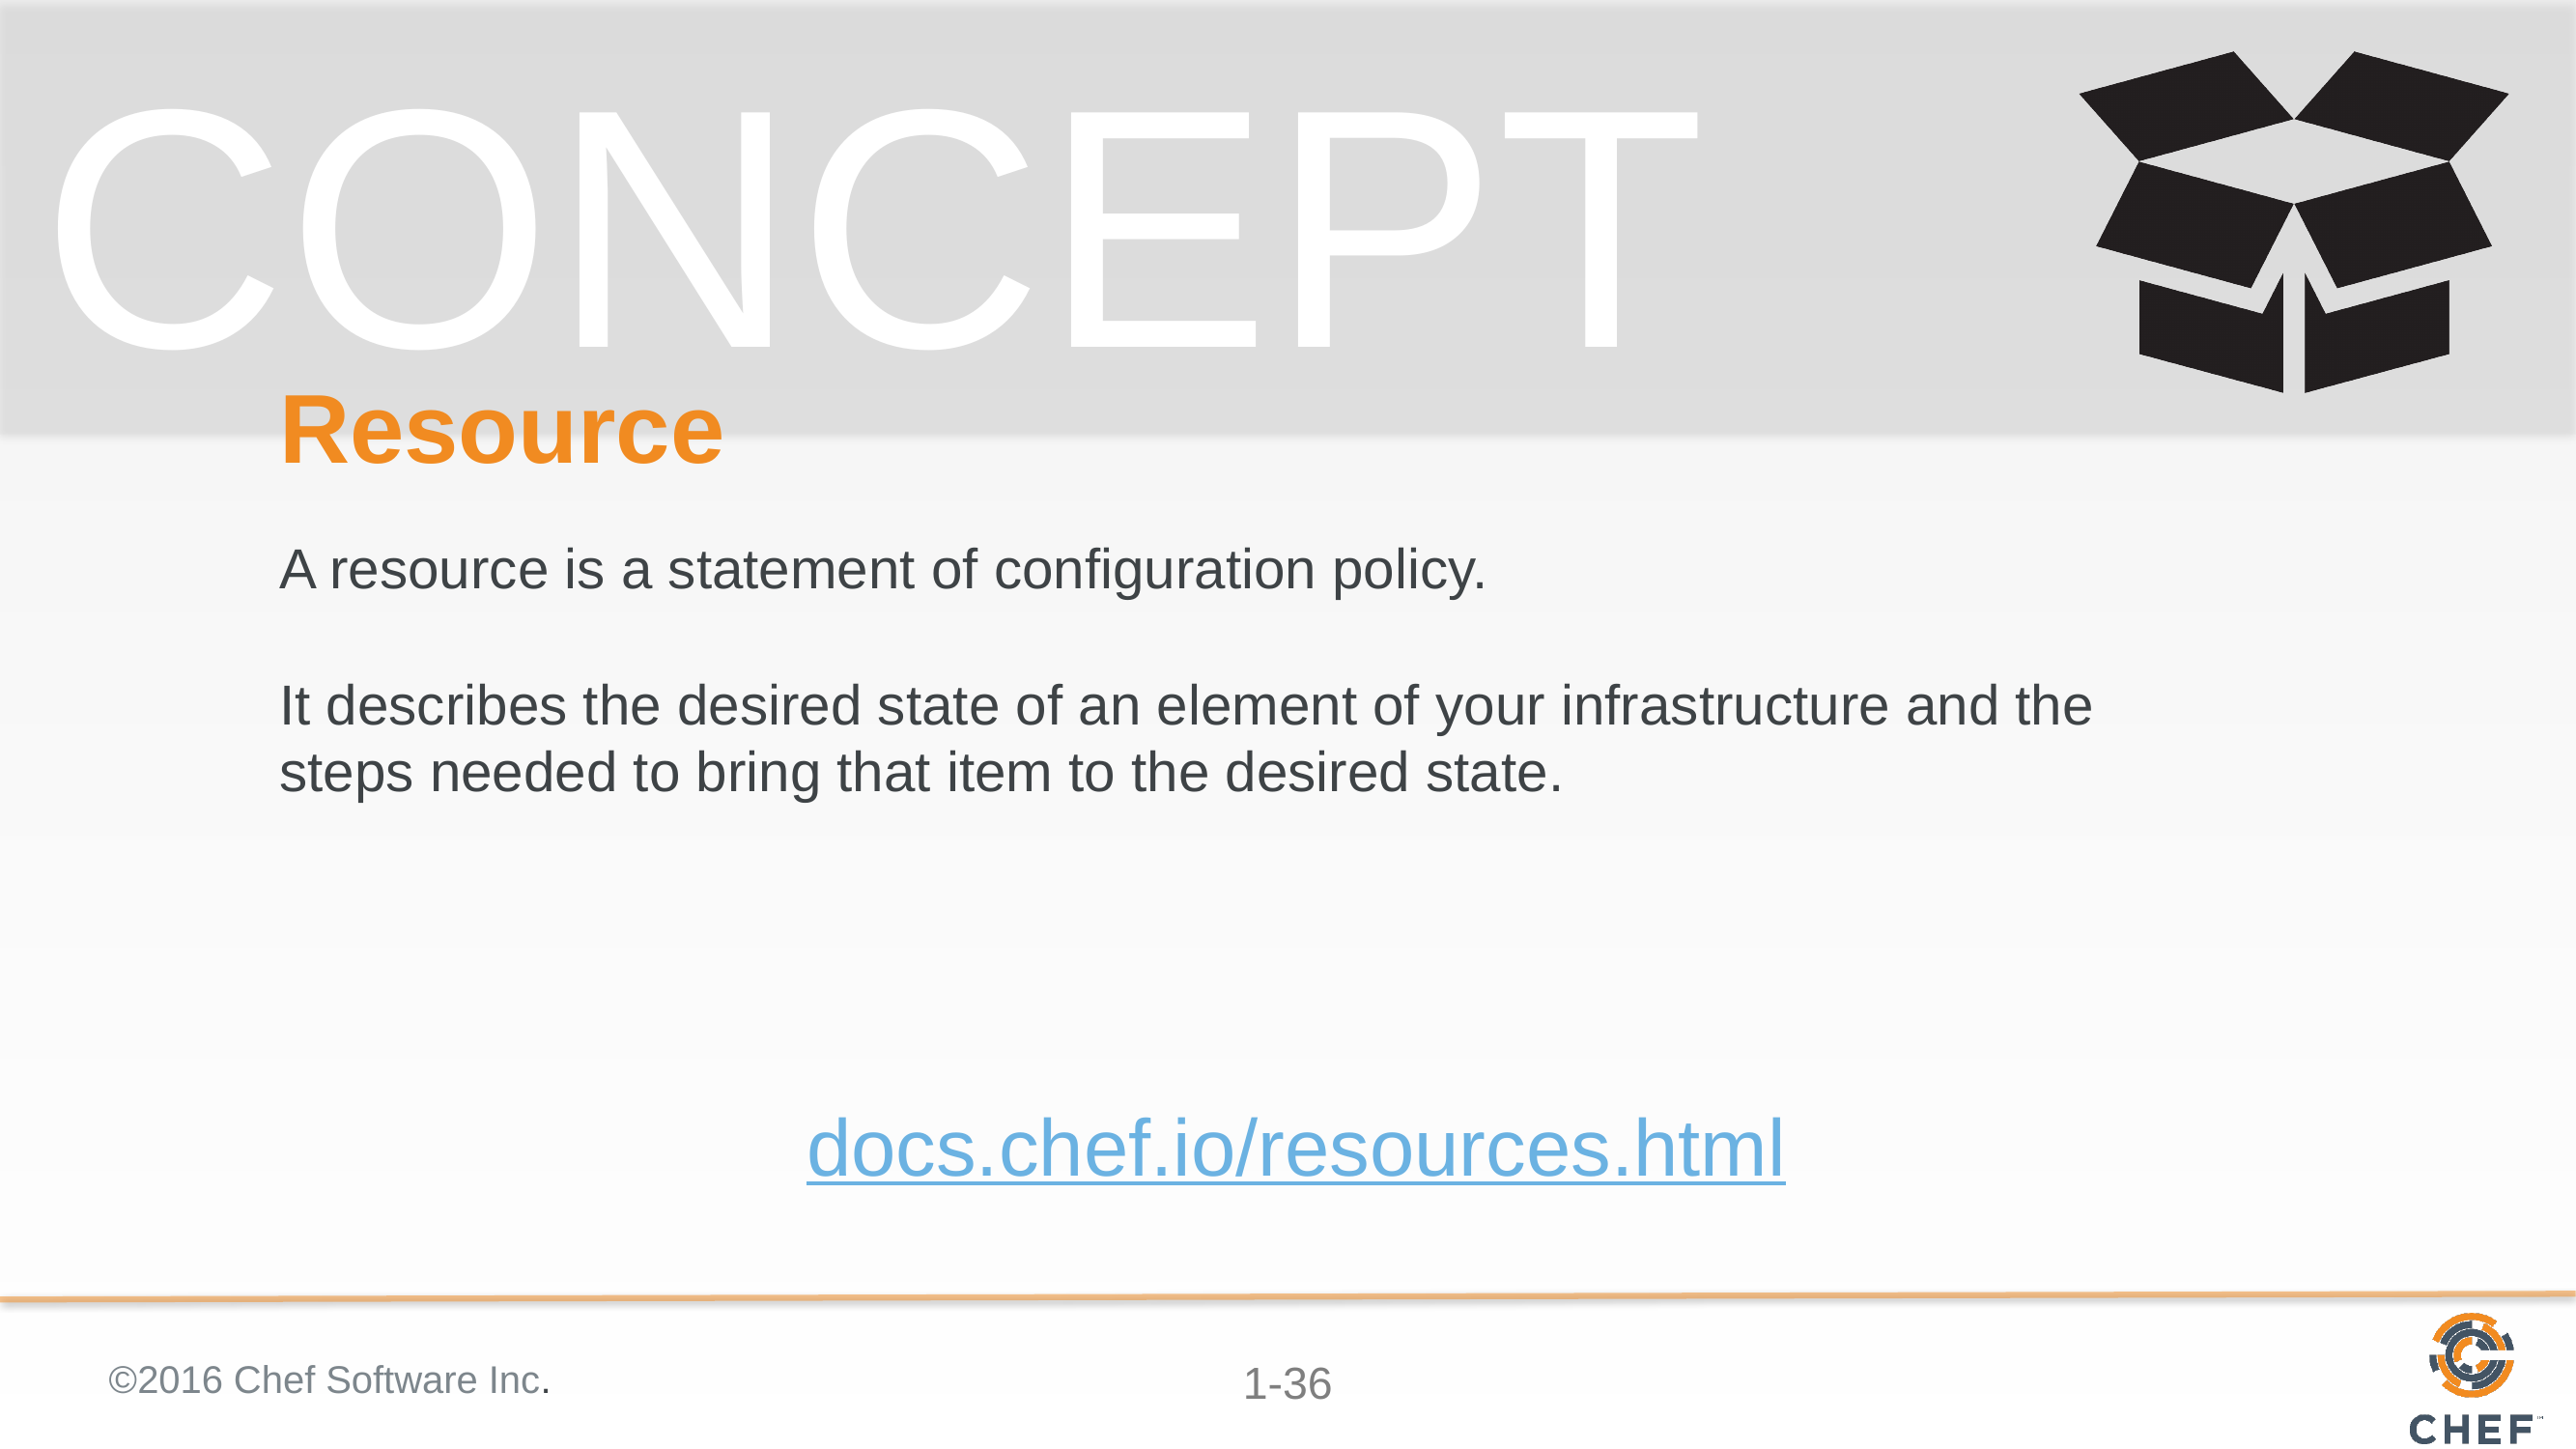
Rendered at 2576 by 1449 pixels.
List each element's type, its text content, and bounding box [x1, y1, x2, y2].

text_box docs.chef.io/resources.html [589, 1102, 2003, 1186]
title Resource [265, 363, 2217, 499]
subtitle A resource is a statement of configuration policy. It describes the desired state of an element of your infrastructure and the steps needed to bring that item to the desired state. [265, 518, 2217, 1049]
picture [2079, 51, 2509, 399]
picture [2399, 1297, 2551, 1449]
